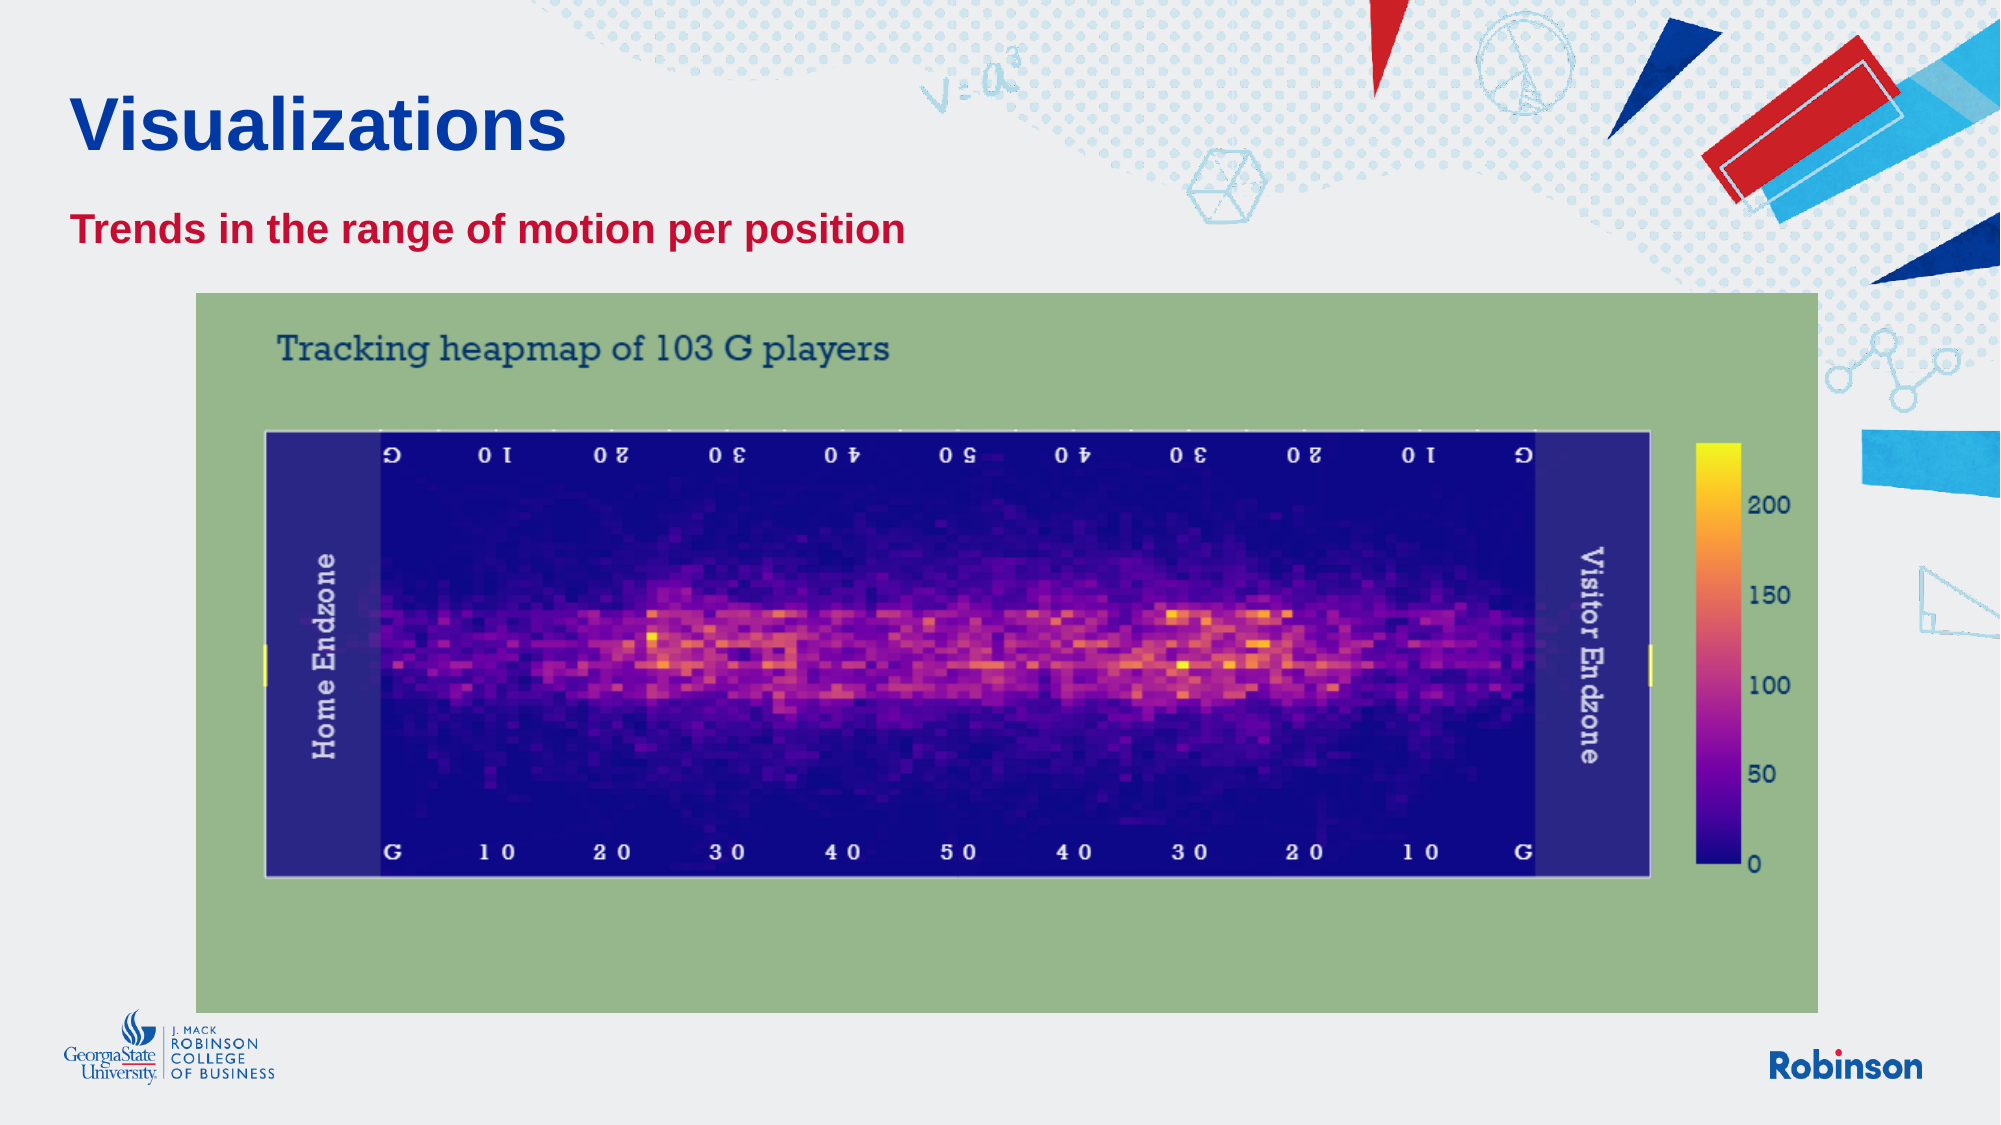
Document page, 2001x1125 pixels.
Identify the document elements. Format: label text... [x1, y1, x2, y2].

picture [0, 0, 2000, 1125]
title Visualizations [69, 0, 1945, 168]
list Trends in the range of motion per position [69, 201, 1573, 284]
